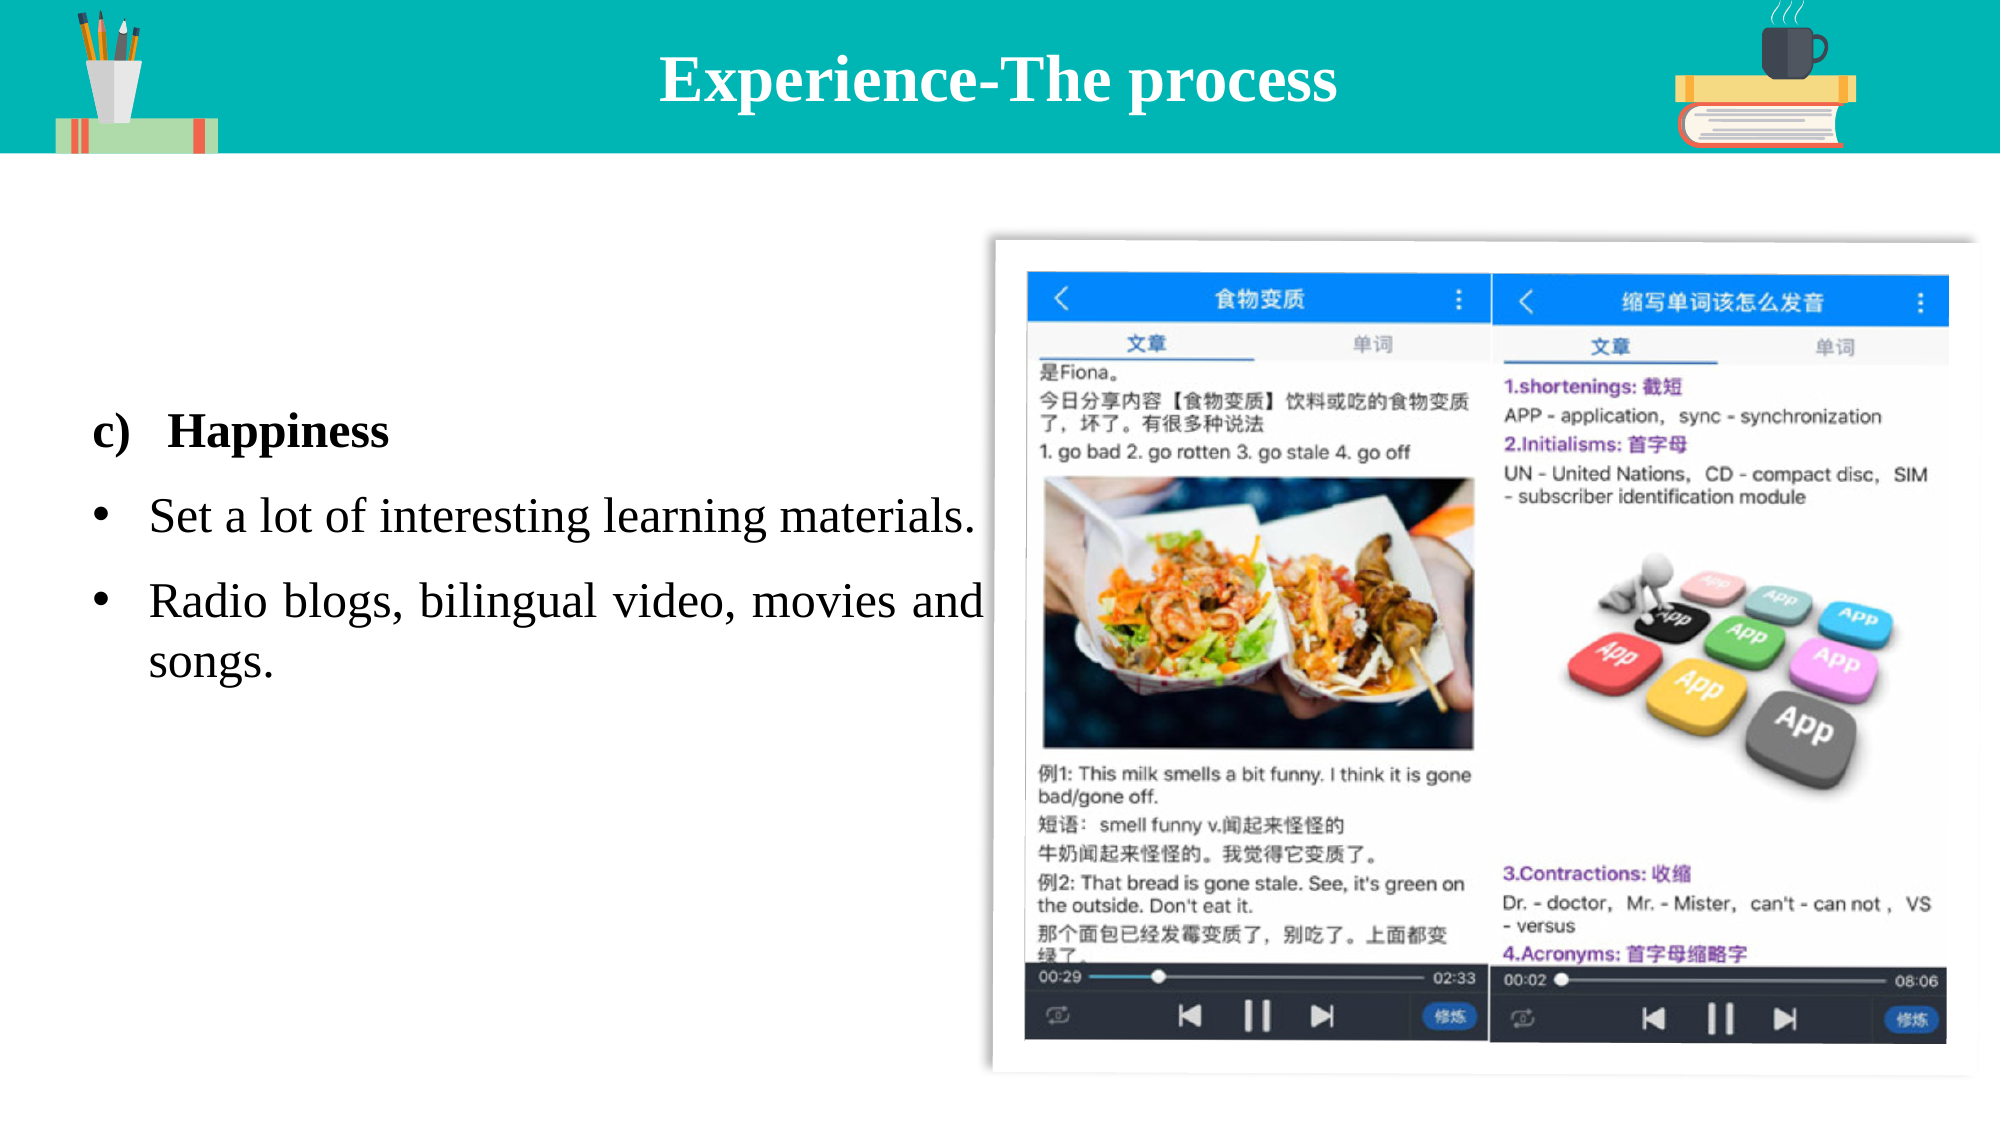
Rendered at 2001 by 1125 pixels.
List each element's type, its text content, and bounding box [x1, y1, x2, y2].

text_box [55, 10, 218, 154]
text_box Happiness Set a lot of interesting learning materials. Radio blogs, bilingual video, movies and songs. [77, 390, 1000, 696]
picture [1025, 272, 1949, 1044]
text_box [0, 0, 2000, 154]
text_box Experience-The process [645, 27, 1355, 122]
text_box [1675, 0, 1857, 148]
